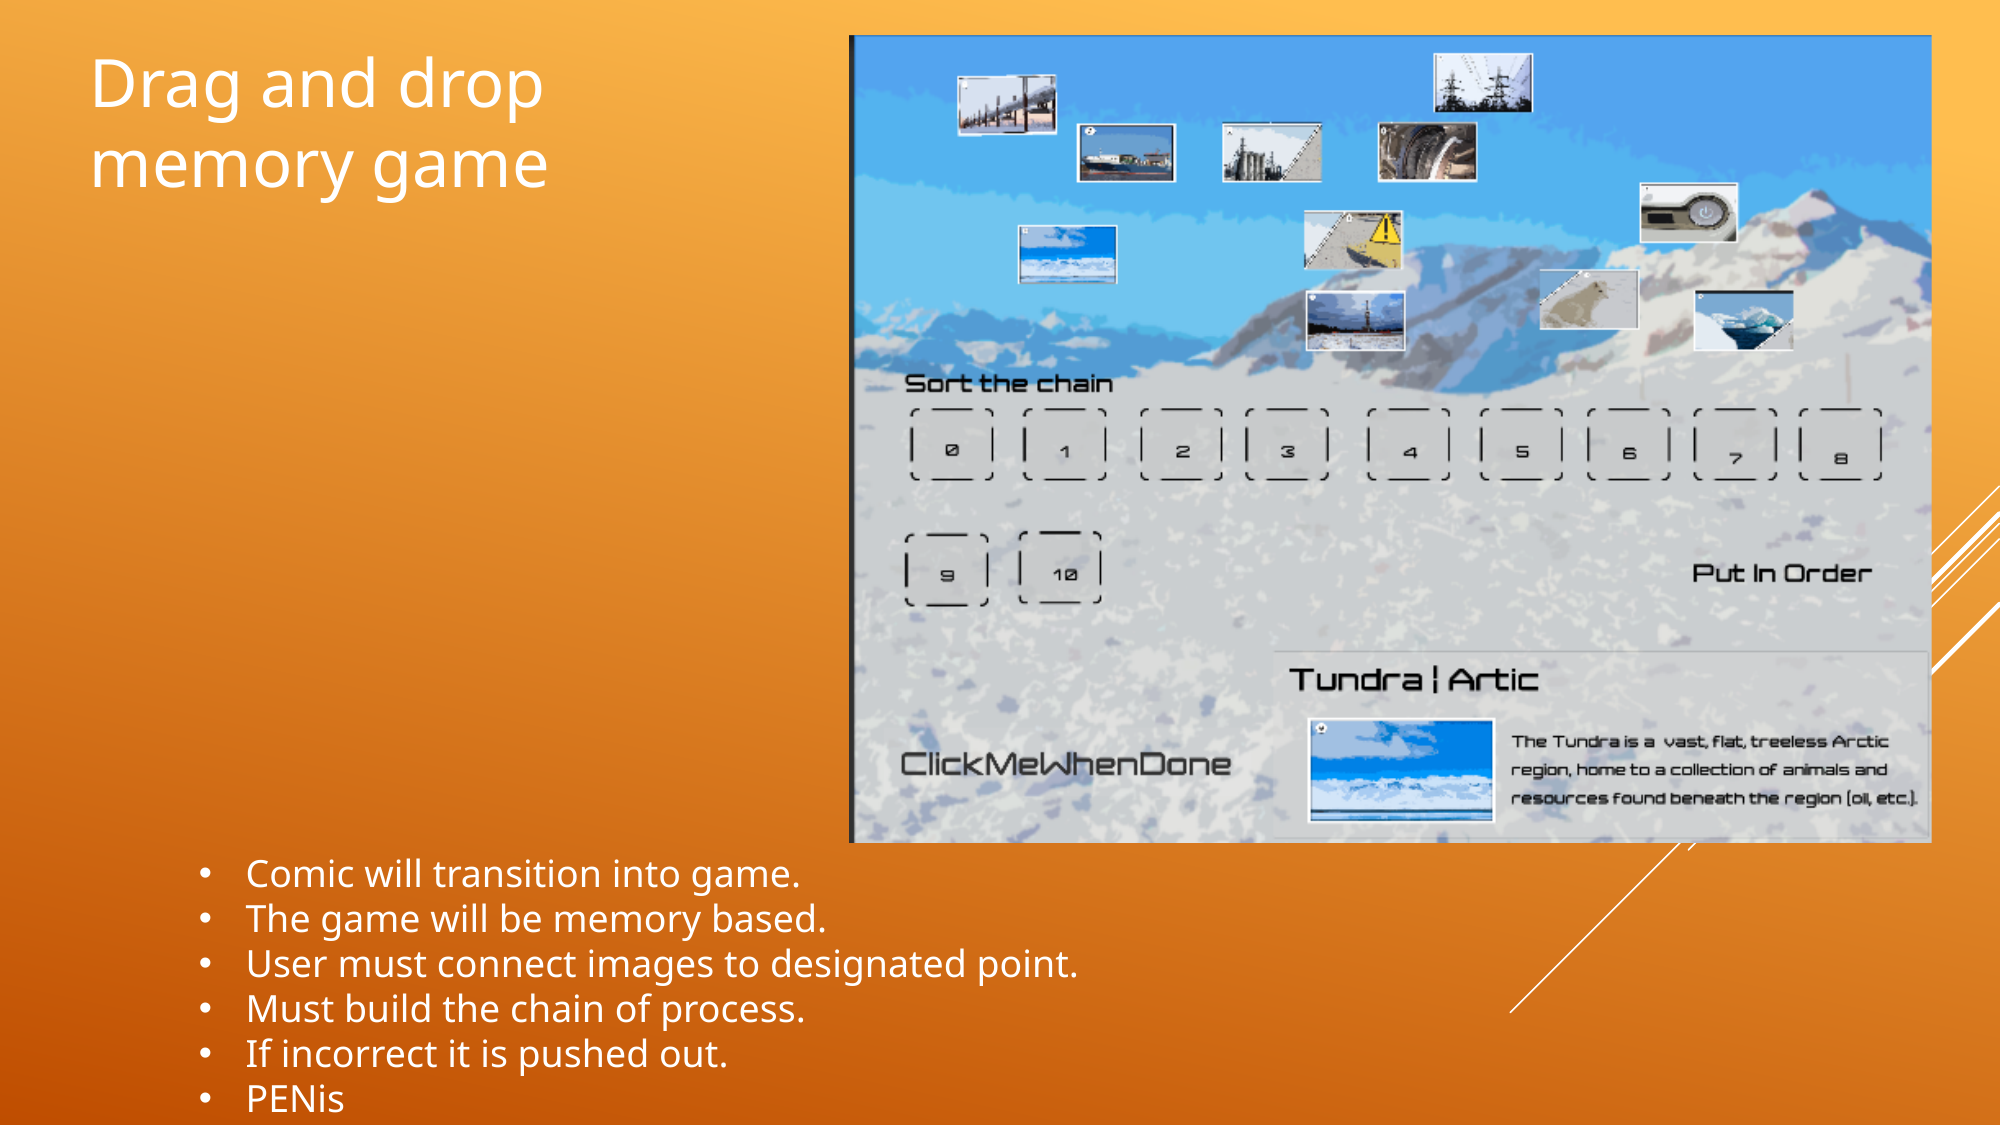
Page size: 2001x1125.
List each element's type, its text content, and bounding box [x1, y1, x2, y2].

picture [848, 35, 1932, 843]
text_box Drag and drop memory game [74, 33, 613, 209]
text_box Comic will transition into game. The game will be memory based. User must connect images to designated point. Must build the chain of process. If incorrect it is pushed out. PENis [183, 842, 1624, 1125]
